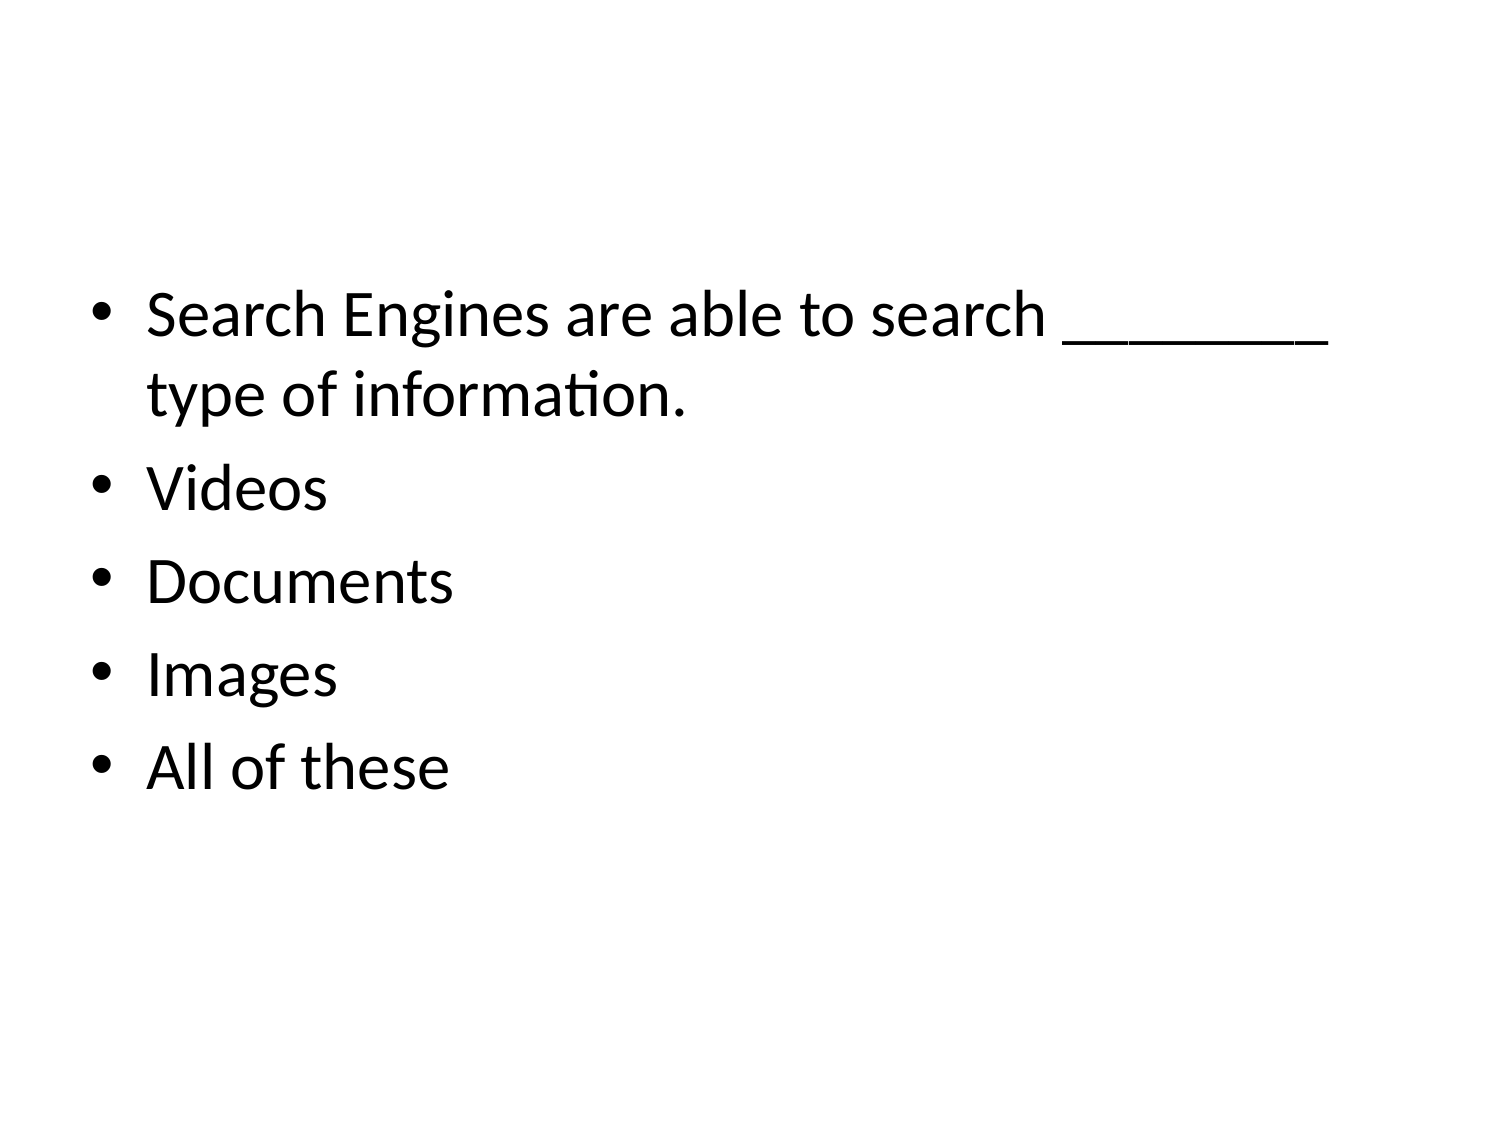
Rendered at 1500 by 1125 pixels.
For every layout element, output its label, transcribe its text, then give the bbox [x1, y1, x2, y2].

list Search Engines are able to search ________ type of information. Videos Documents Images All of these [75, 262, 1425, 1005]
